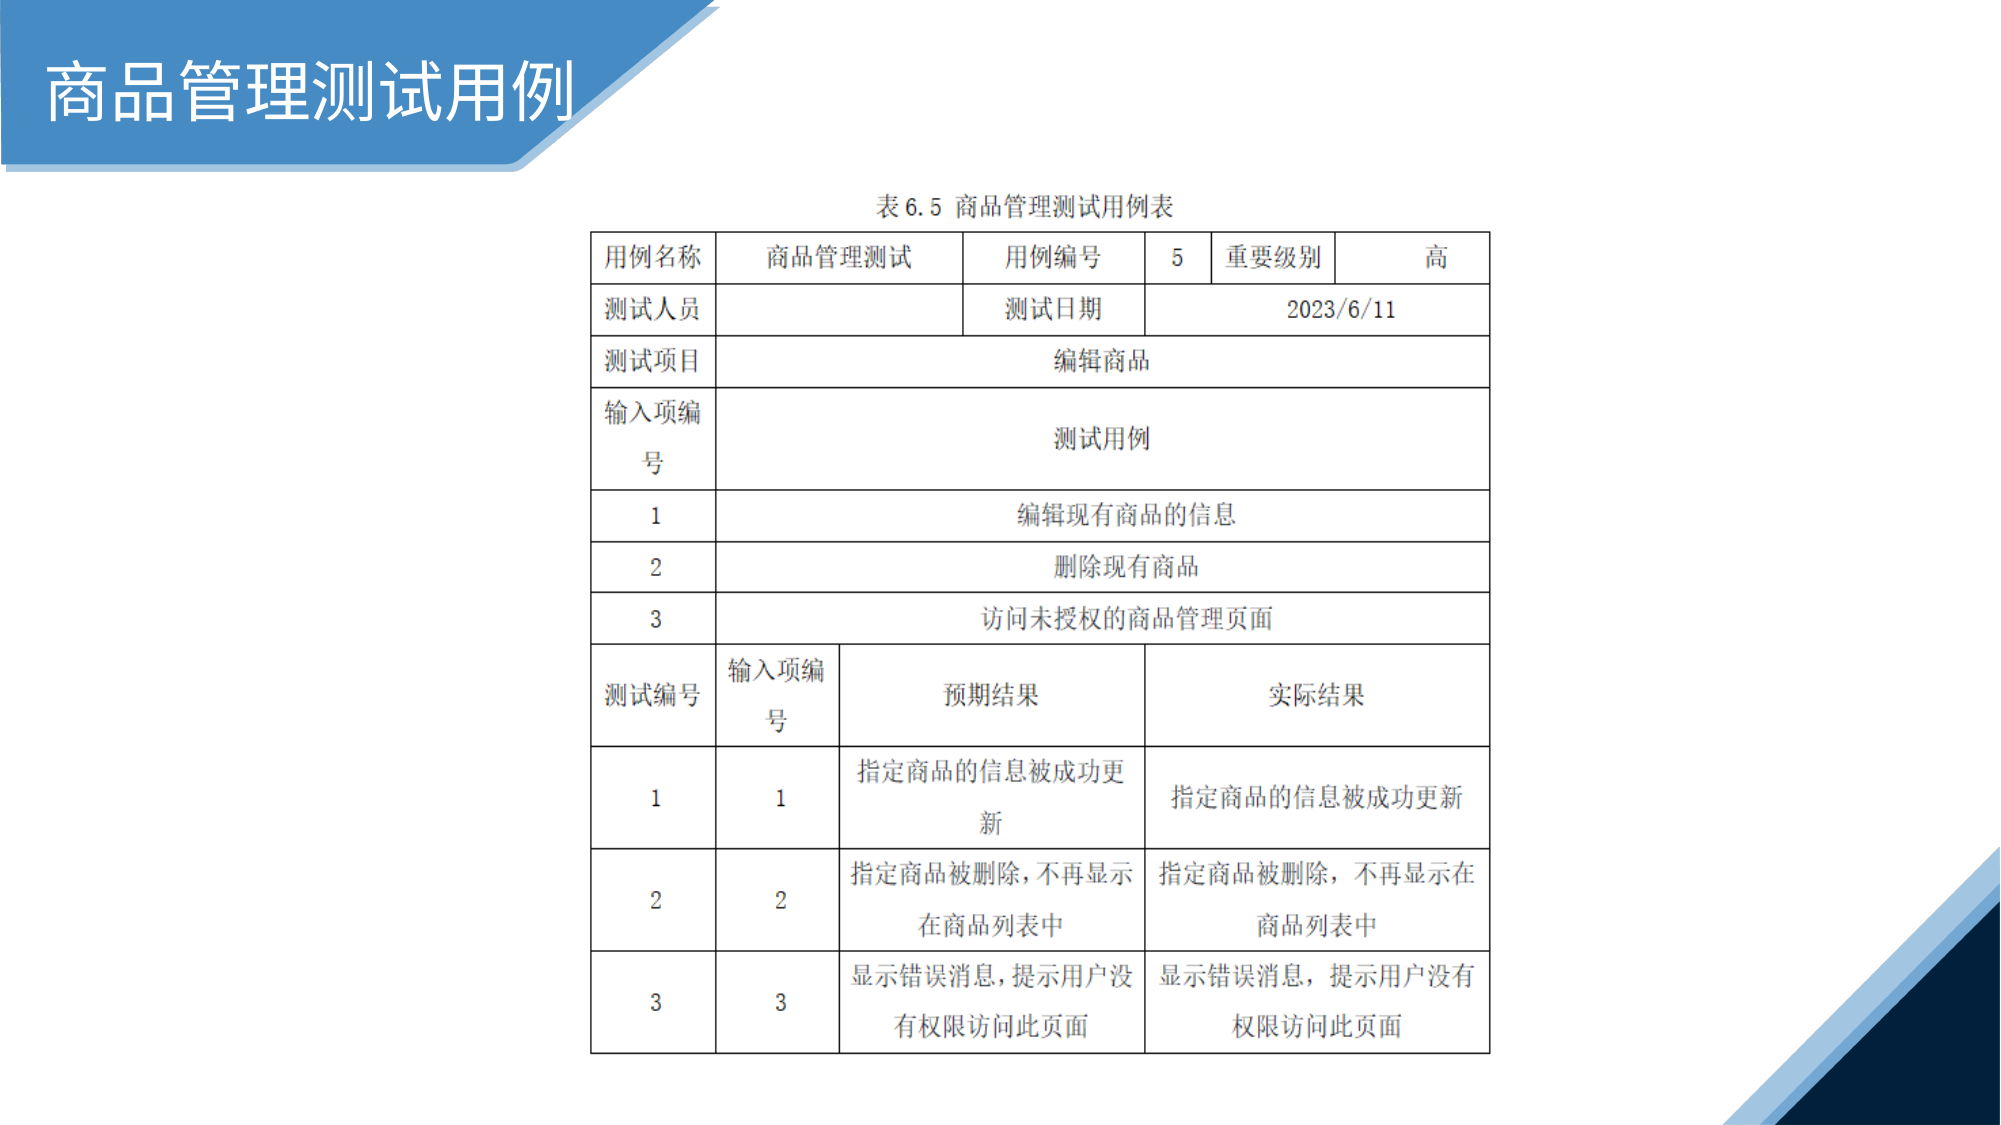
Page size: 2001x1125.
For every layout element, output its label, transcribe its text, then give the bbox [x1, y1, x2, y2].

picture [1723, 847, 2000, 1125]
text_box 商品管理测试用例 [29, 42, 612, 137]
picture [551, 184, 1511, 1109]
picture [0, 0, 720, 172]
